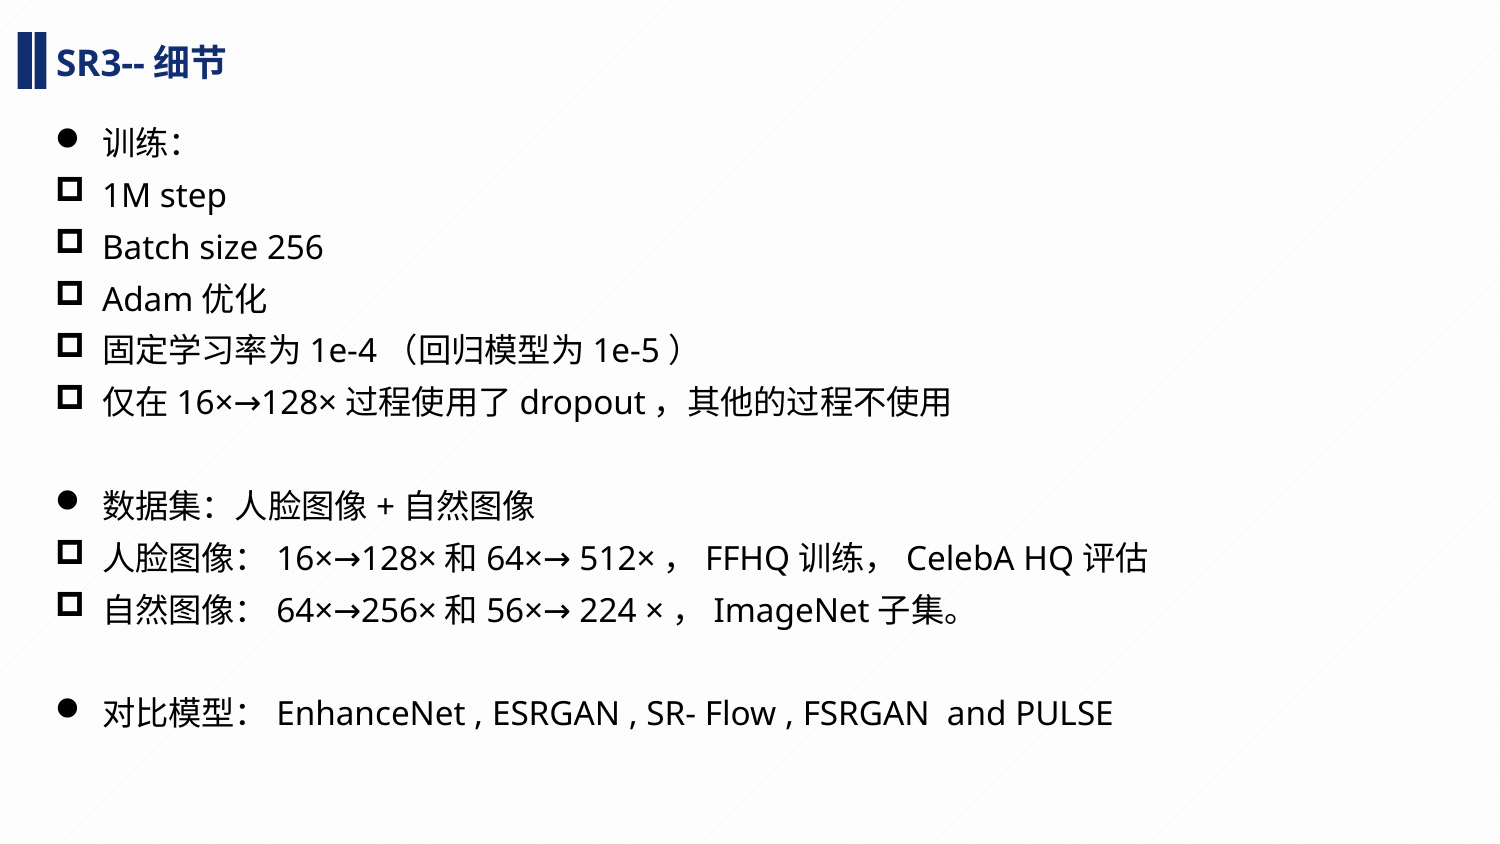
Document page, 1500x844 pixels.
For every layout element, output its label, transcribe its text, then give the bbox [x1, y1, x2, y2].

text_box 训练： 1M step Batch size 256 Adam优化 固定学习率为1e-4（回归模型为1e-5） 仅在16×→128×过程使用了dropout，其他的过程不使用 数据集：人脸图像+自然图像 人脸图像：16×→128×和64×→ 512×，FFHQ训练，CelebA HQ评估 自然图像：64×→256×和56×→ 224 ×，ImageNet子集。 对比模型：EnhanceNet , ESRGAN , SR- Flow , FSRGAN and PULSE [40, 102, 1424, 740]
text_box SR3--细节 [48, 32, 1176, 91]
text_box [16, 30, 32, 91]
text_box [32, 30, 48, 91]
